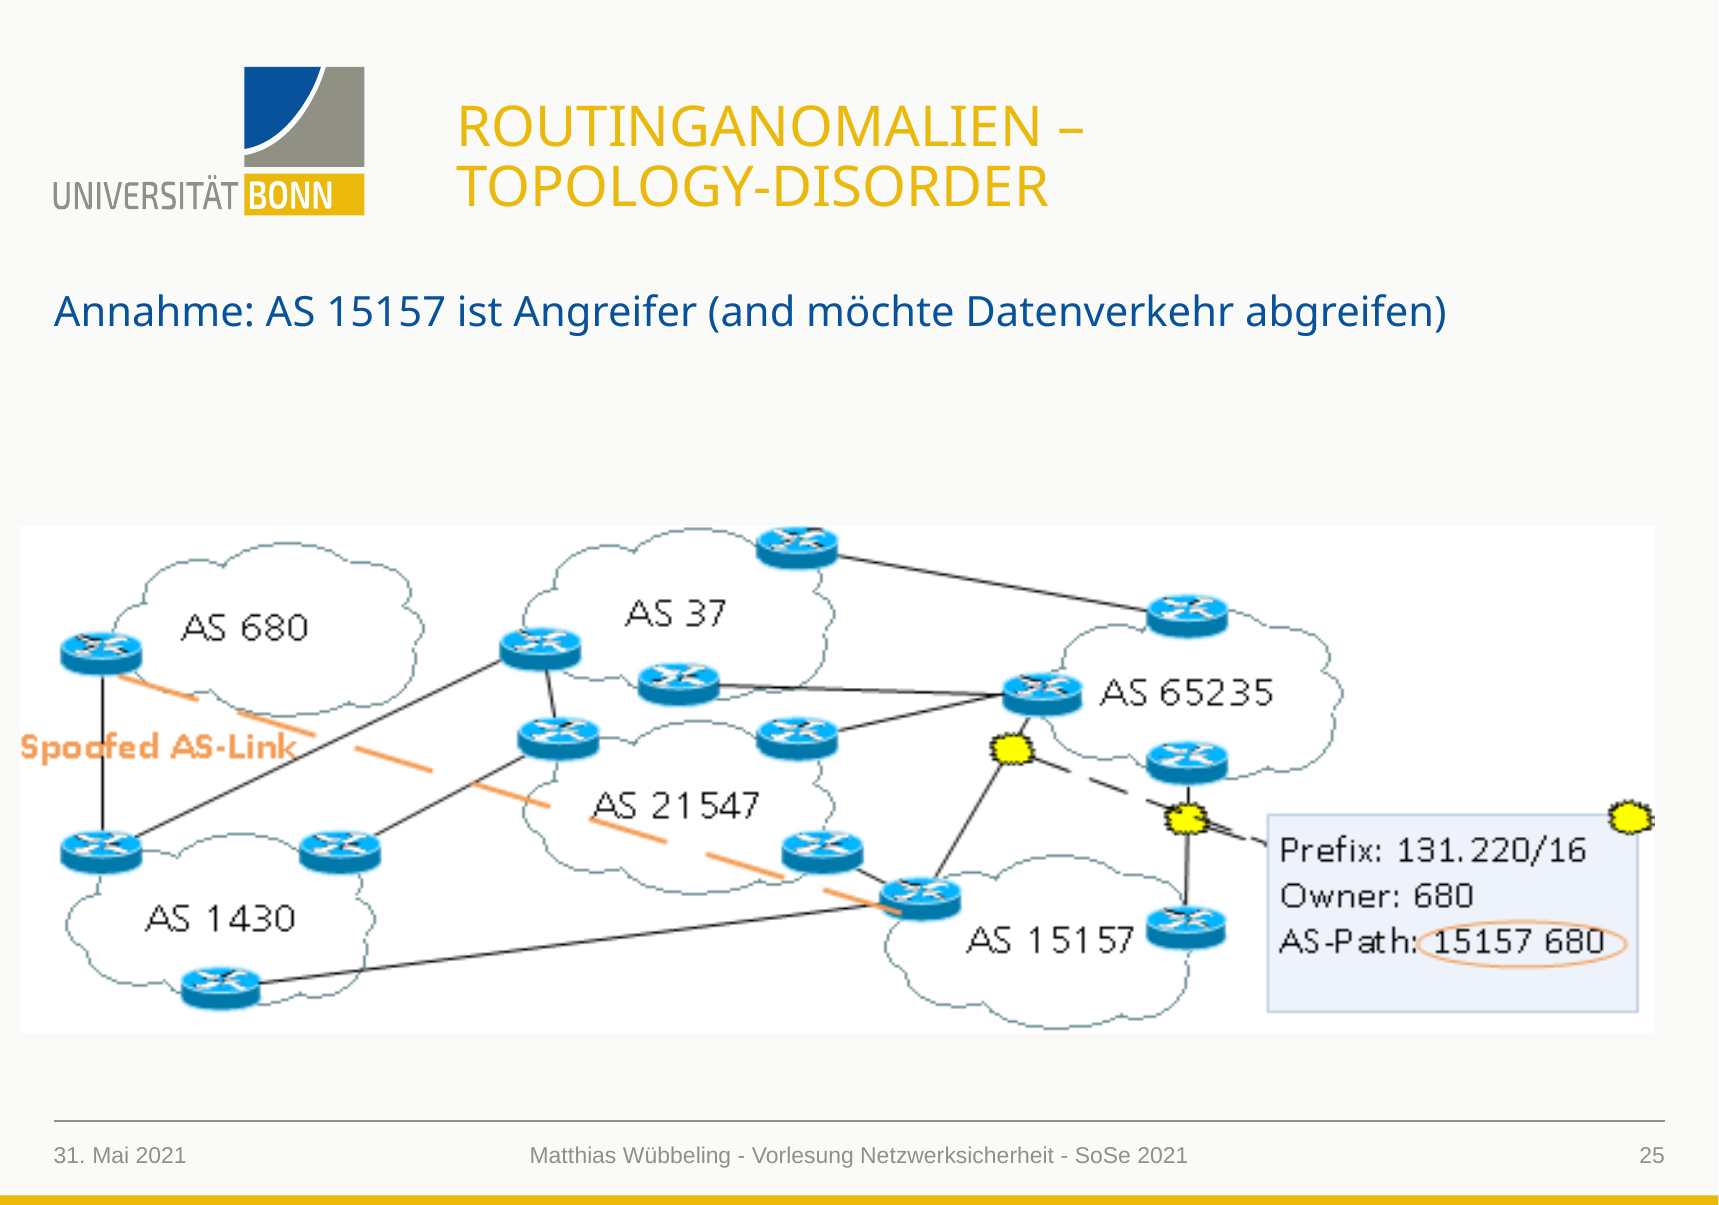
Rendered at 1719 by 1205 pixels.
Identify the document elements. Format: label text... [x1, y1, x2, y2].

slide_number 25 [1557, 1121, 1665, 1189]
footer Matthias Wübbeling - Vorlesung Netzwerksicherheit - SoSe 2021 [389, 1121, 1329, 1189]
list Annahme: AS 15157 ist Angreifer (and möchte Datenverkehr abgreifen) [53, 284, 1665, 1055]
slide_number 31. Mai 2021 [53, 1121, 215, 1189]
picture [19, 526, 1655, 1033]
title RoutingAnomalien – Topology-Disorder [456, 67, 1665, 218]
